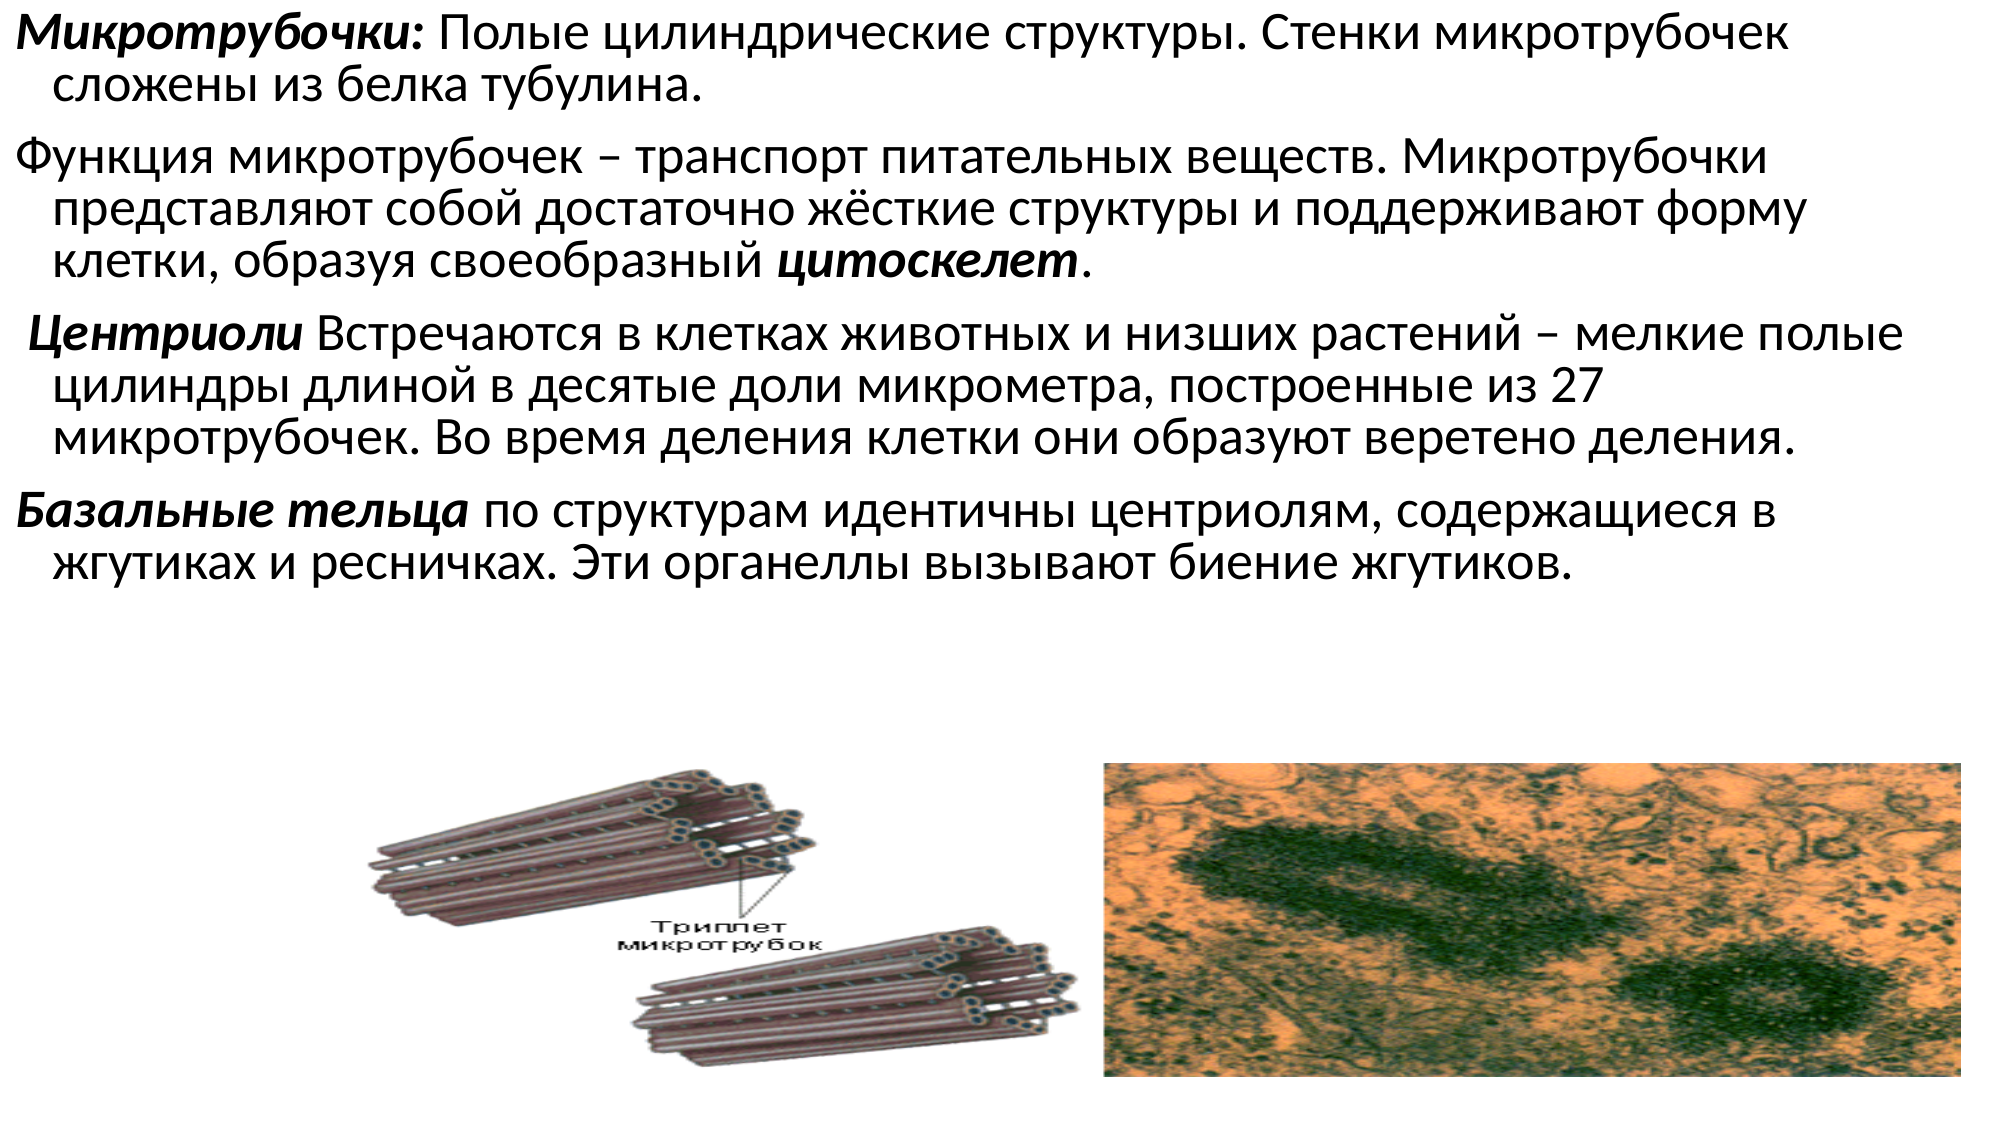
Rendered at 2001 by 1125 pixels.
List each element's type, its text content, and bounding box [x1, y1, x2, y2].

picture [343, 763, 1961, 1077]
list Микротрубочки: Полые цилиндрические структуры. Стенки микротрубочек сложены из белка тубулина. Функция микротрубочек – транспорт питательных веществ. Микротрубочки представляют собой достаточно жёсткие структуры и поддерживают форму клетки, образуя своеобразный цитоскелет. Центриоли Встречаются в клетках животных и низших растений – мелкие полые цилиндры длиной в десятые доли микрометра, построенные из 27 микротрубочек. Во время деления клетки они образуют веретено деления. Базальные тельца по структурам идентичны центриолям, содержащиеся в жгутиках и ресничках. Эти органеллы вызывают биение жгутиков. [0, 0, 2000, 744]
